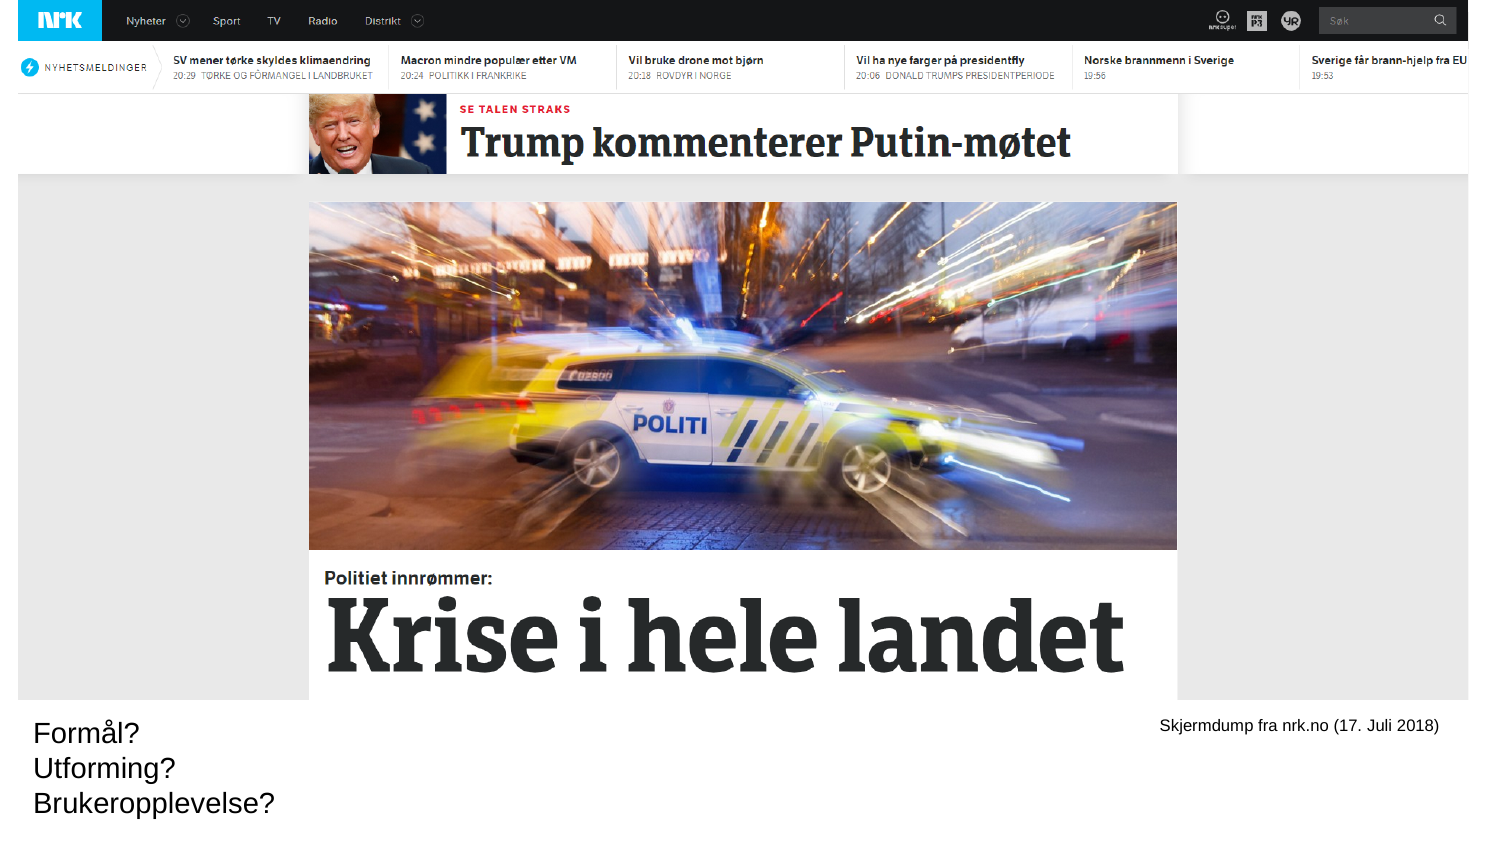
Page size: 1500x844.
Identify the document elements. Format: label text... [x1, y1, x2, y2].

picture [17, 0, 1469, 700]
text_box Skjermdump fra nrk.no (17. Juli 2018) [1144, 707, 1469, 742]
text_box Formål? Utforming? Brukeropplevelse? [18, 707, 697, 779]
picture [39, 13, 81, 27]
